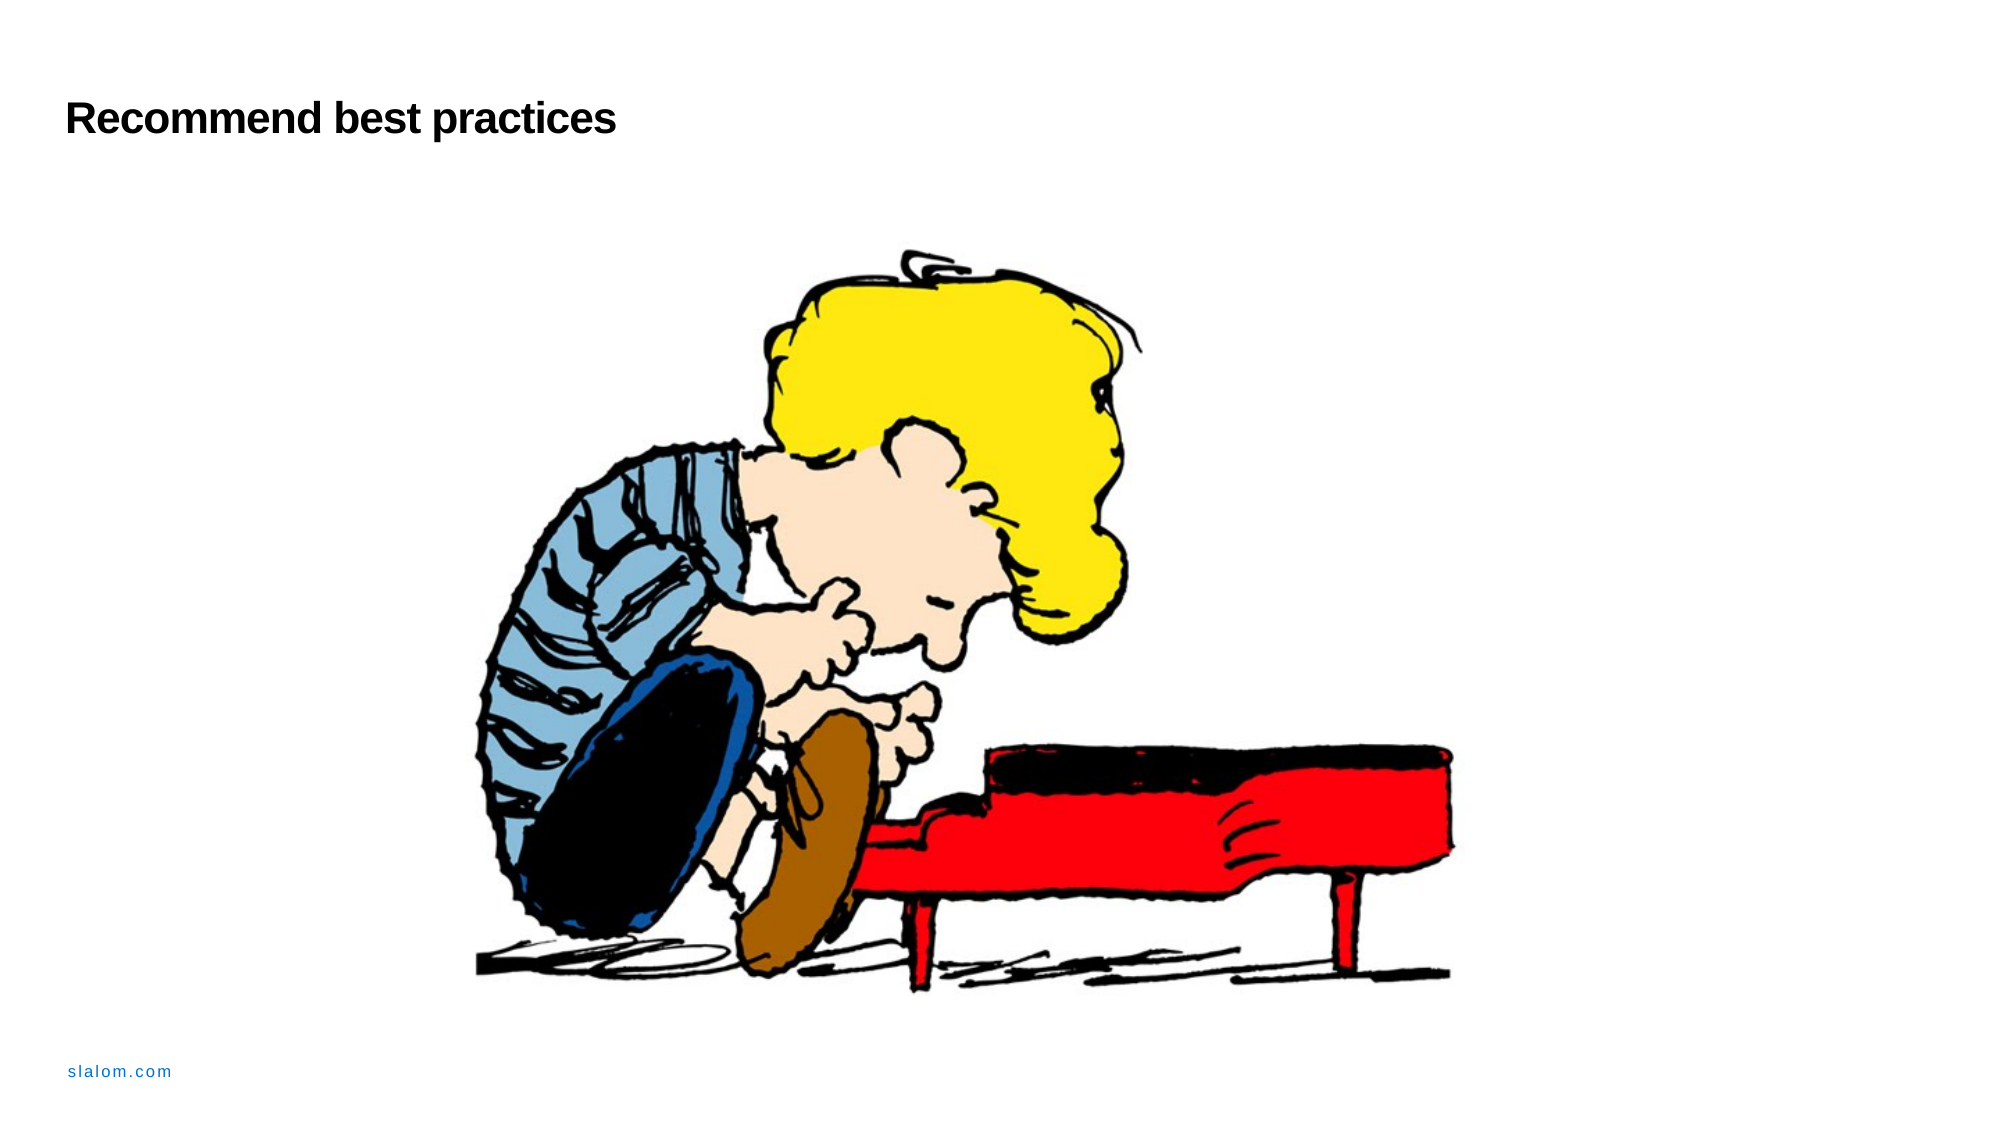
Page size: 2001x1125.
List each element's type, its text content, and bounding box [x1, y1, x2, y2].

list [464, 240, 1465, 1001]
title Recommend best practices [64, 95, 1865, 154]
